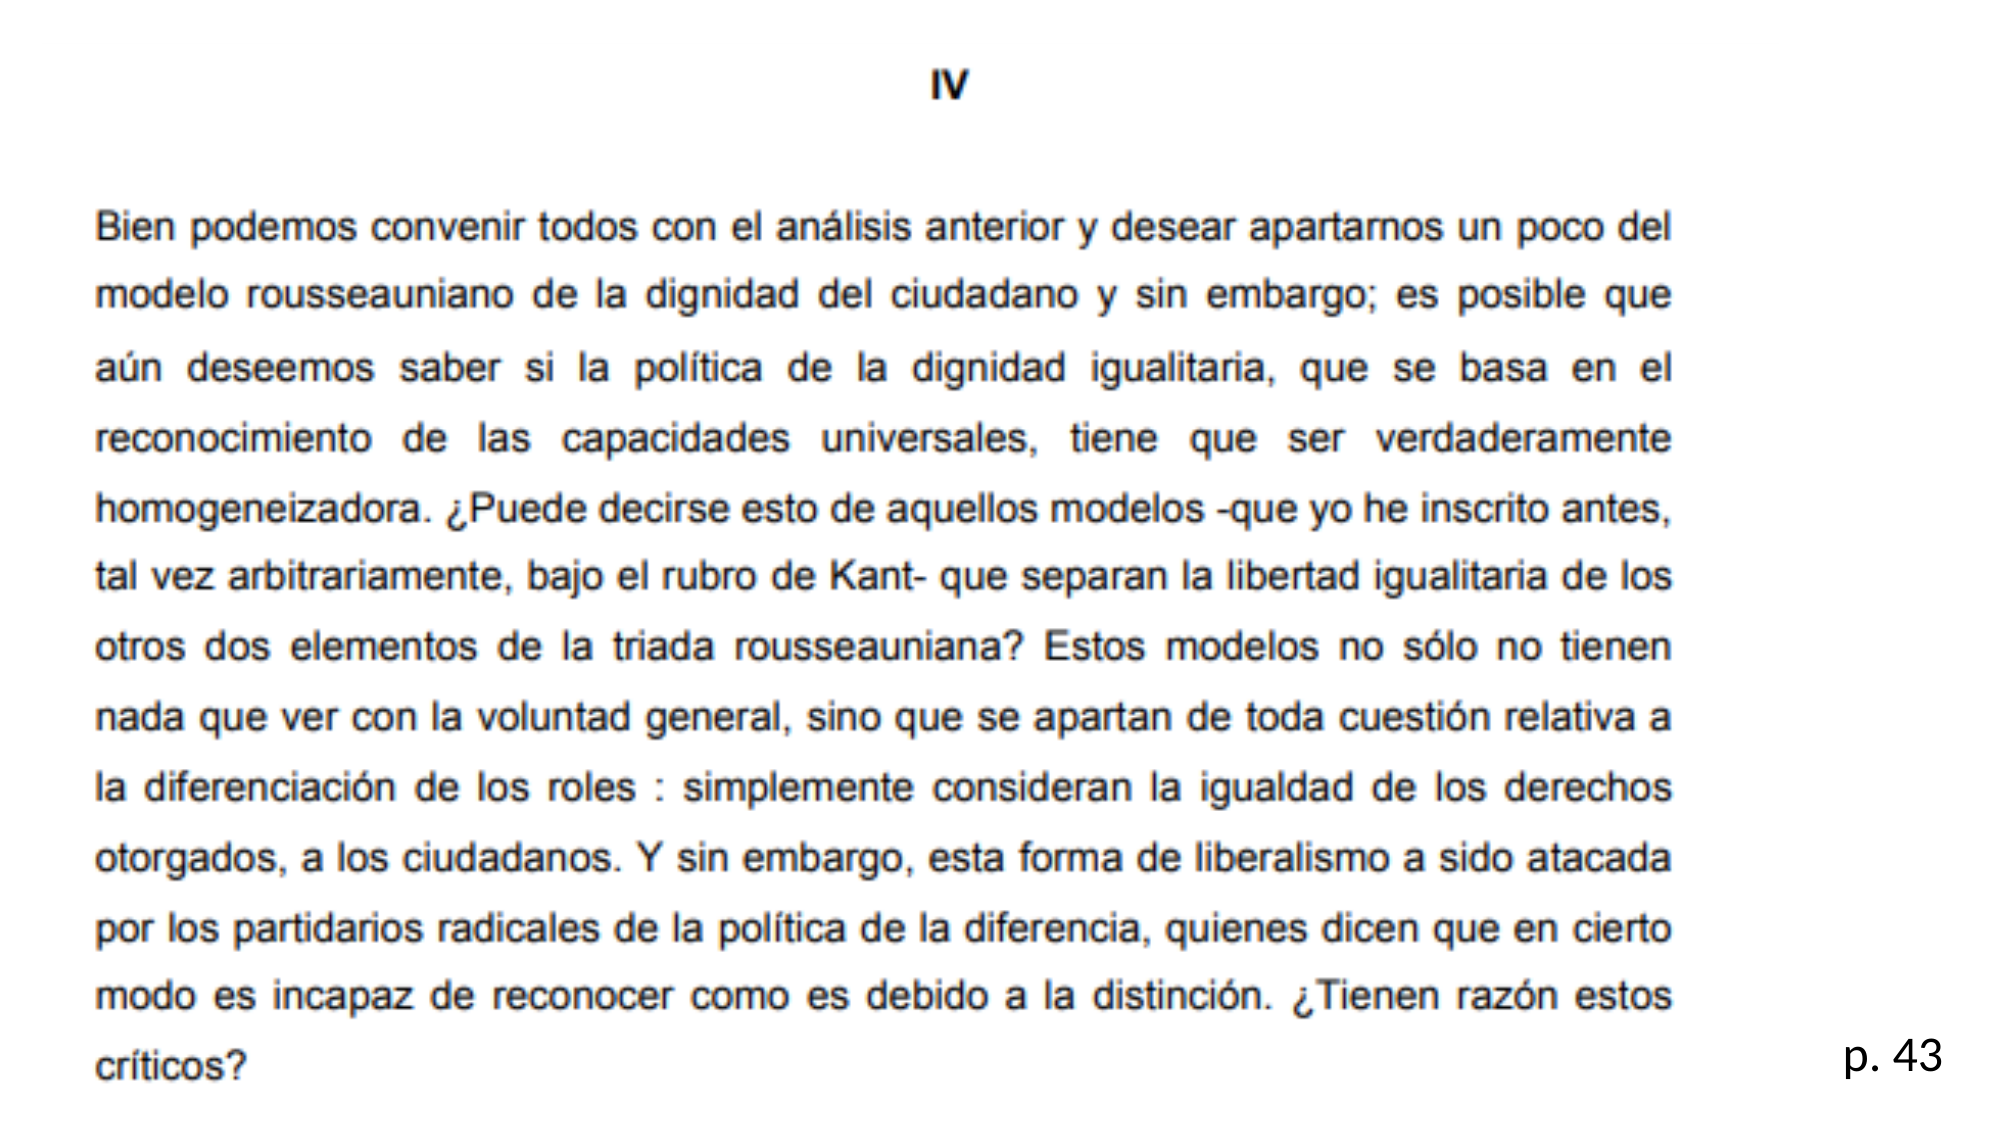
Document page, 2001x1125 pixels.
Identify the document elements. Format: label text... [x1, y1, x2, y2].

picture [42, 42, 1779, 1102]
text_box p. 43 [1827, 1014, 1971, 1089]
